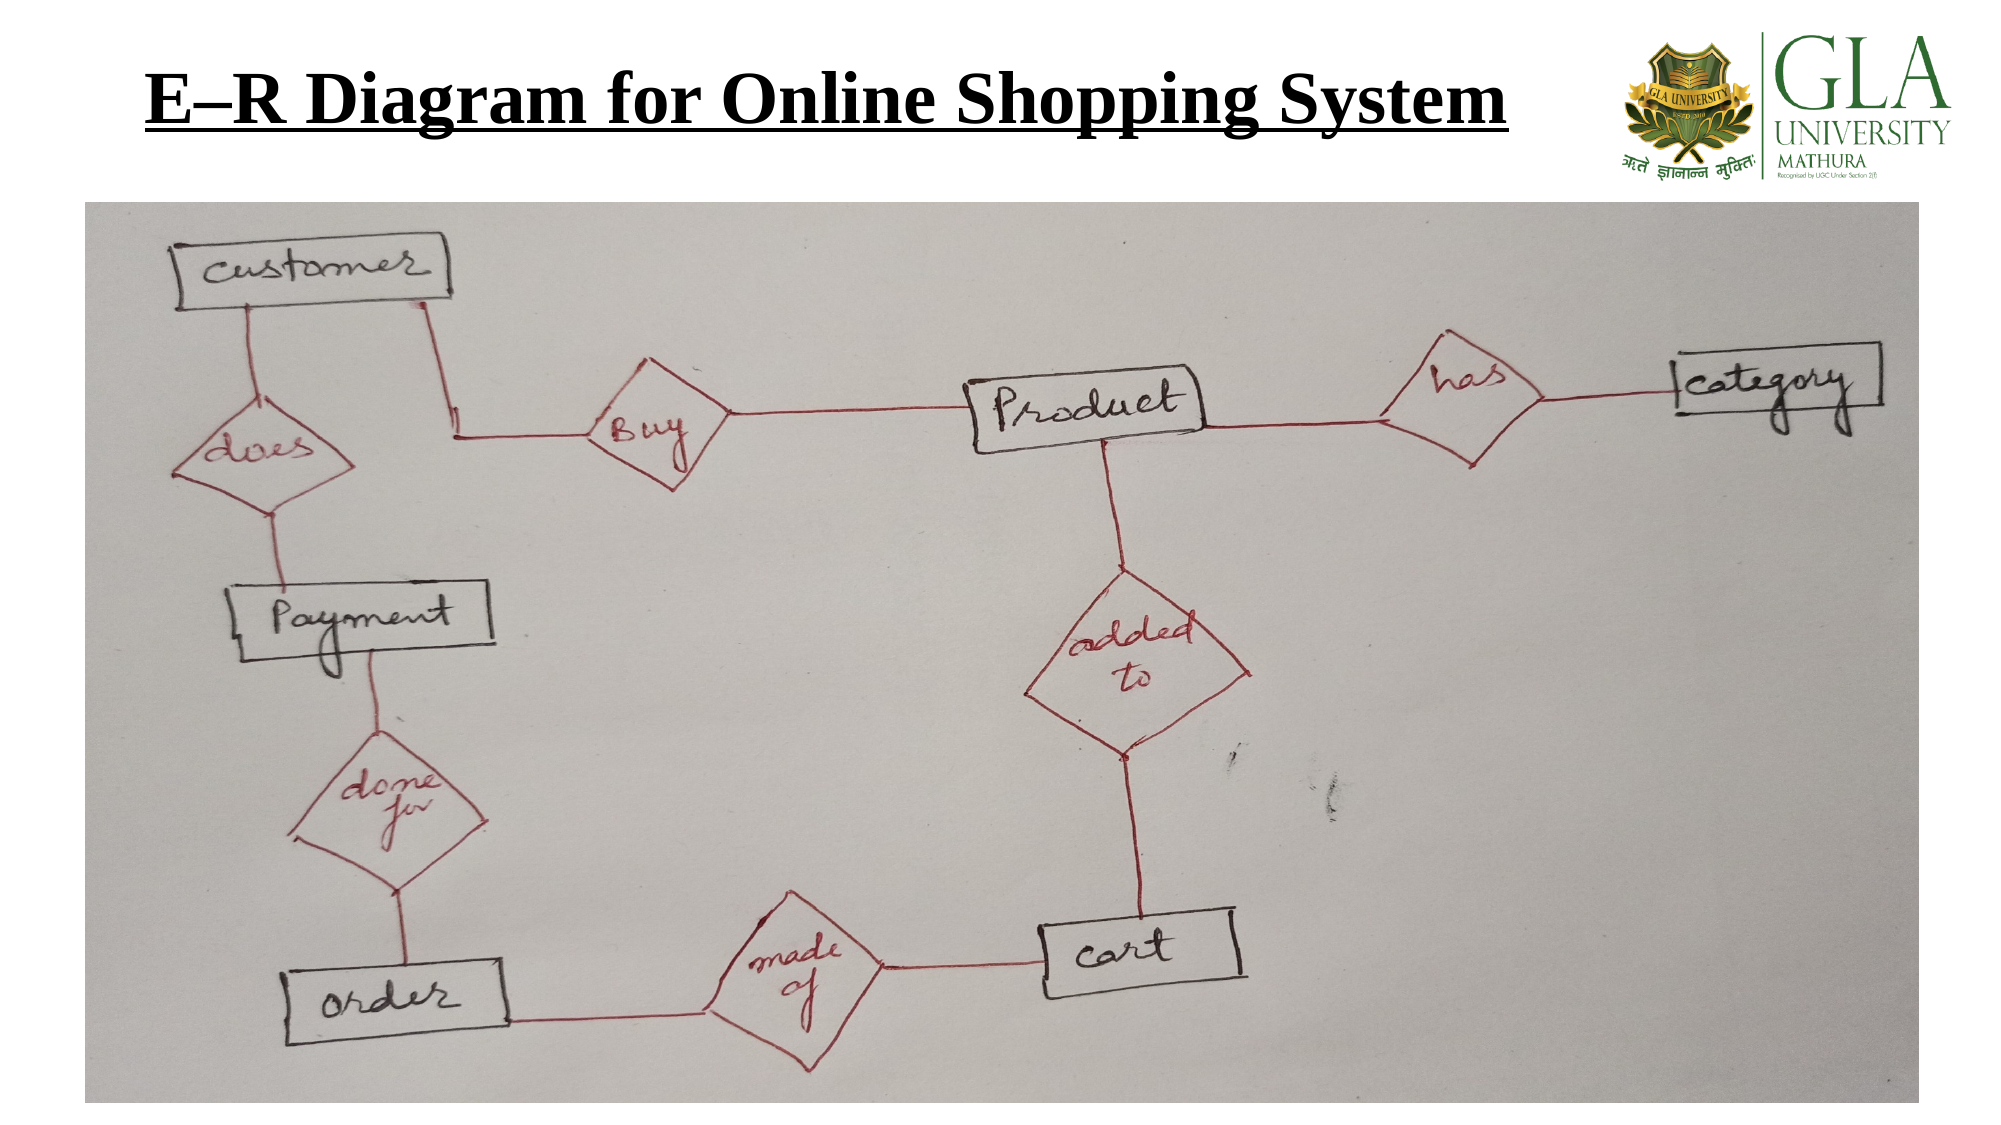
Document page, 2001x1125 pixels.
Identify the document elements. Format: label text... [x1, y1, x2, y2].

title E–R Diagram for Online Shopping System [130, 20, 1527, 179]
picture [85, 0, 1998, 1103]
